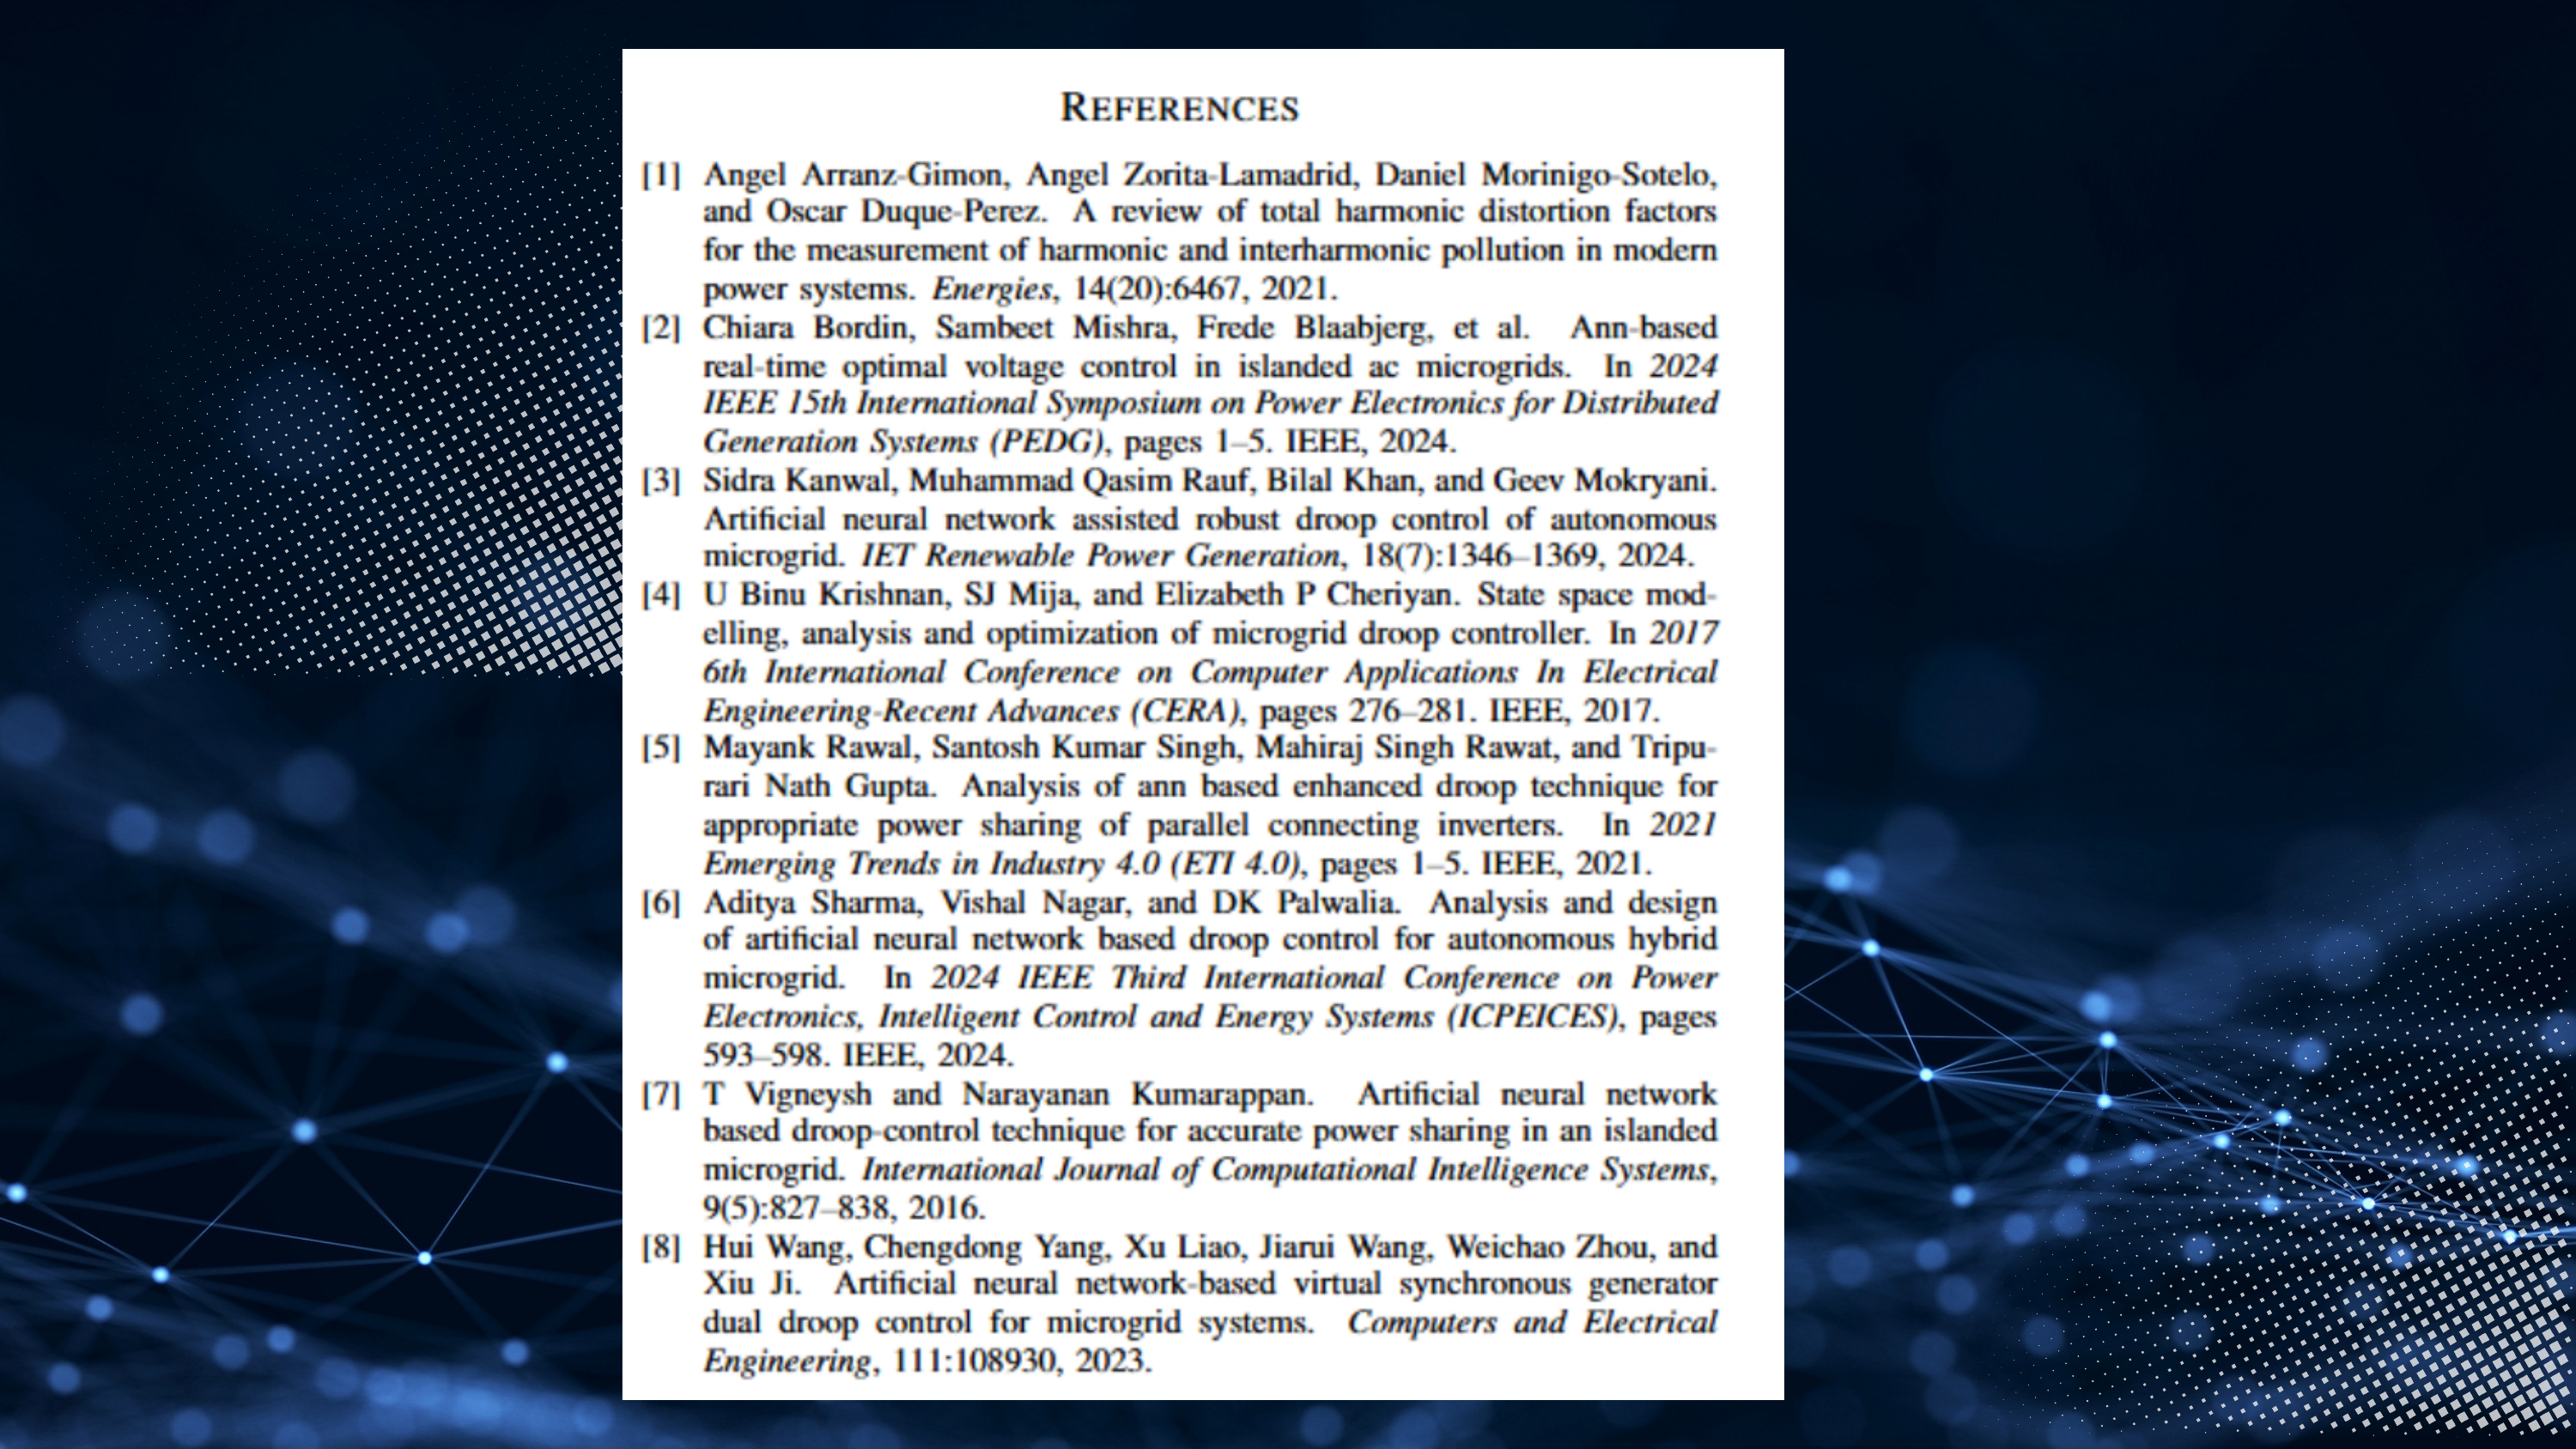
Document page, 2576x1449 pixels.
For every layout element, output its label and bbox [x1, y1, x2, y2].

text_box [622, 49, 1784, 1400]
text_box [0, 0, 646, 681]
text_box [1914, 746, 2576, 1439]
text_box [0, 0, 2576, 1449]
